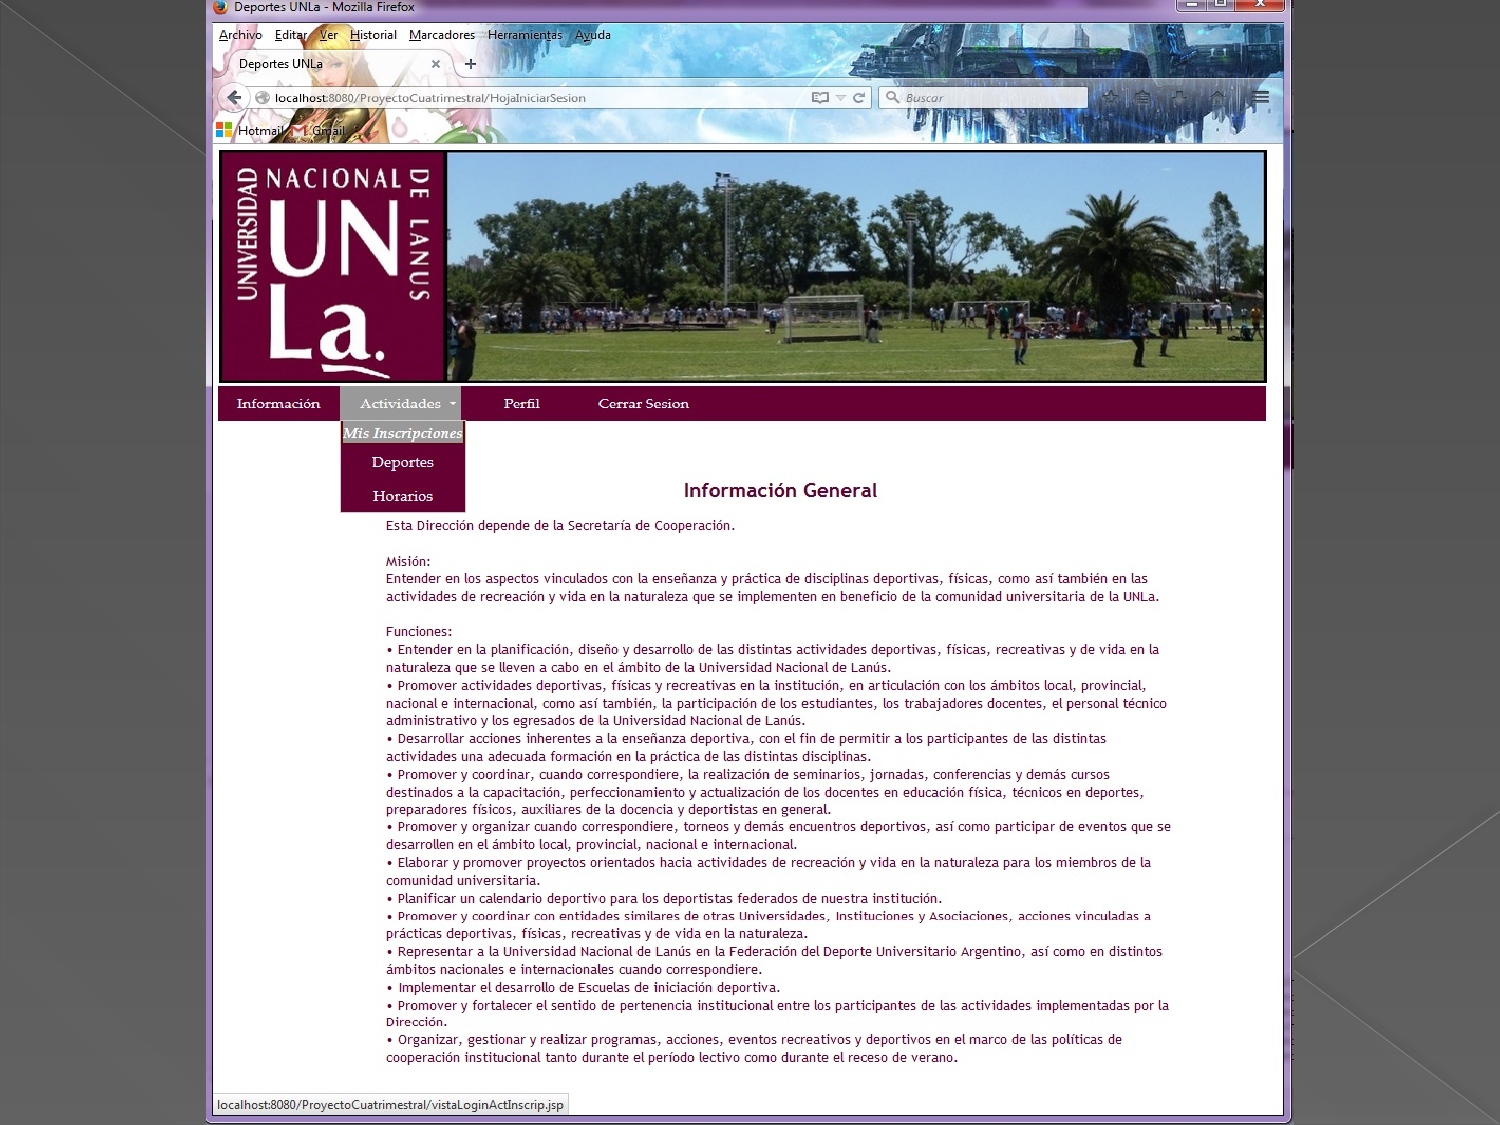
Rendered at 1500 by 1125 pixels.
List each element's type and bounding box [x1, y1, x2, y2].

picture [206, 0, 1294, 1125]
